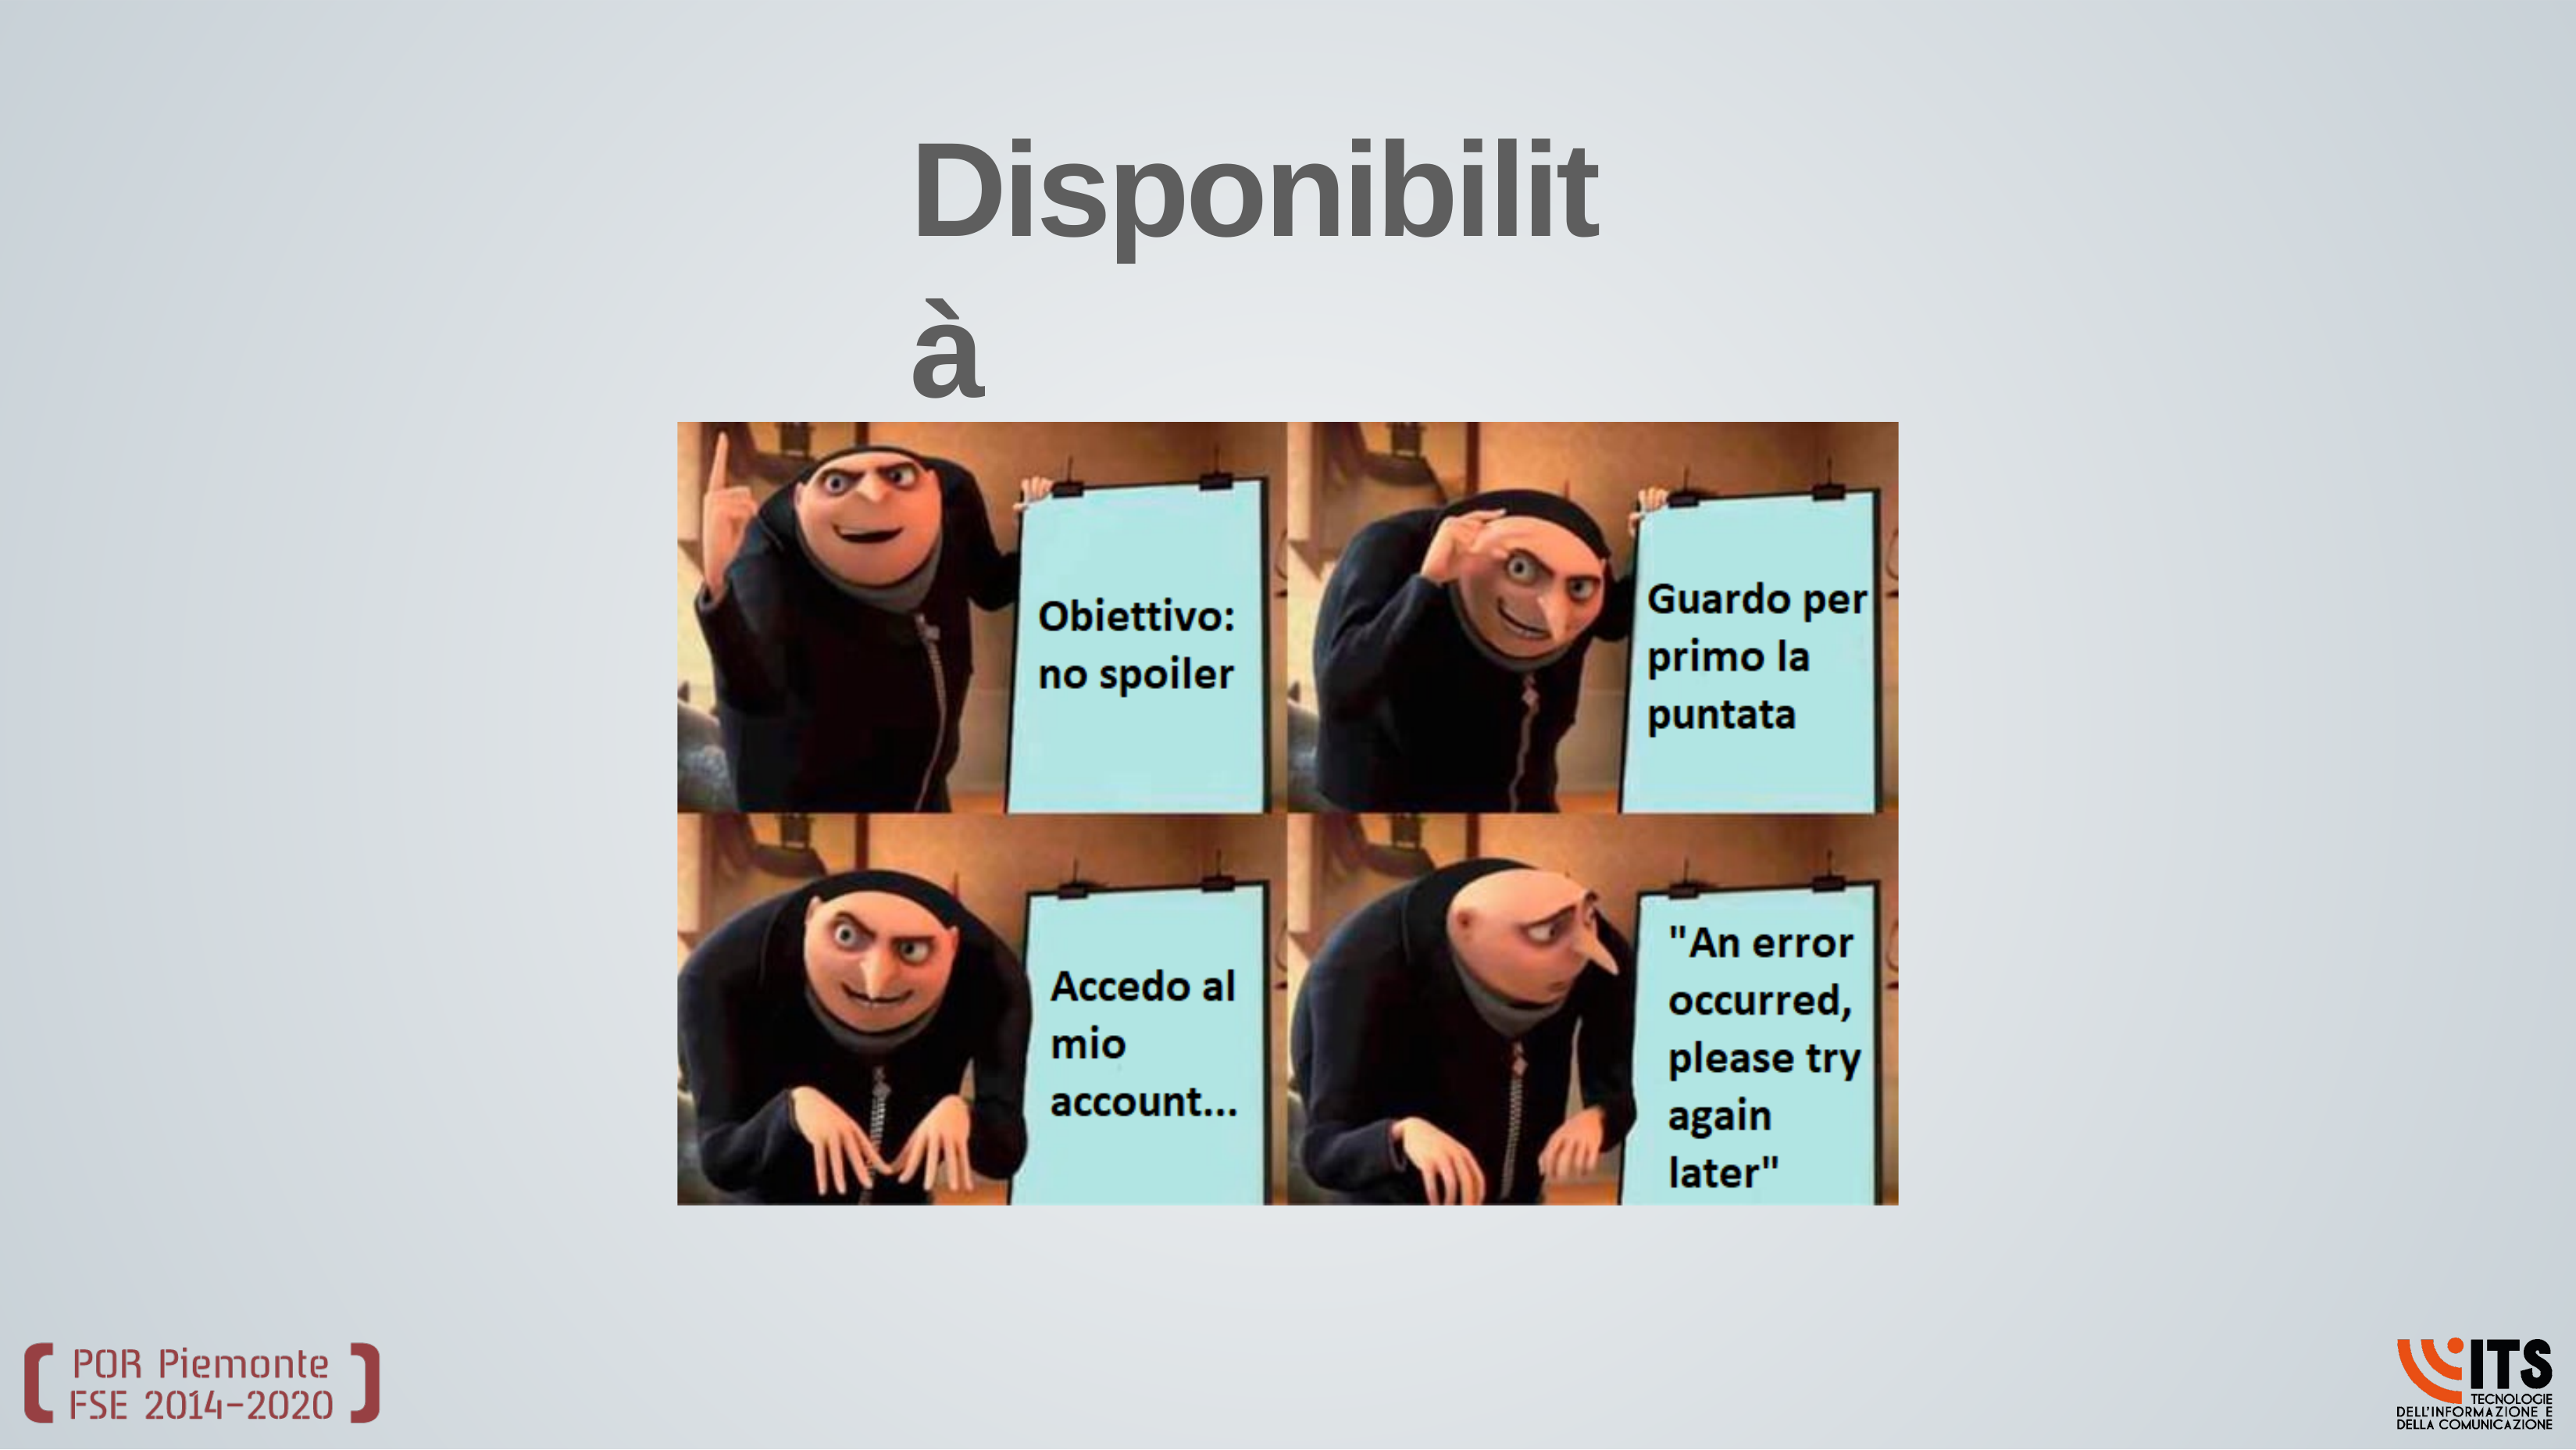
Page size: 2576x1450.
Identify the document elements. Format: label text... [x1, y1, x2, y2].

picture [0, 0, 2576, 1449]
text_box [677, 421, 1899, 1205]
title Disponibilità [908, 100, 1672, 420]
